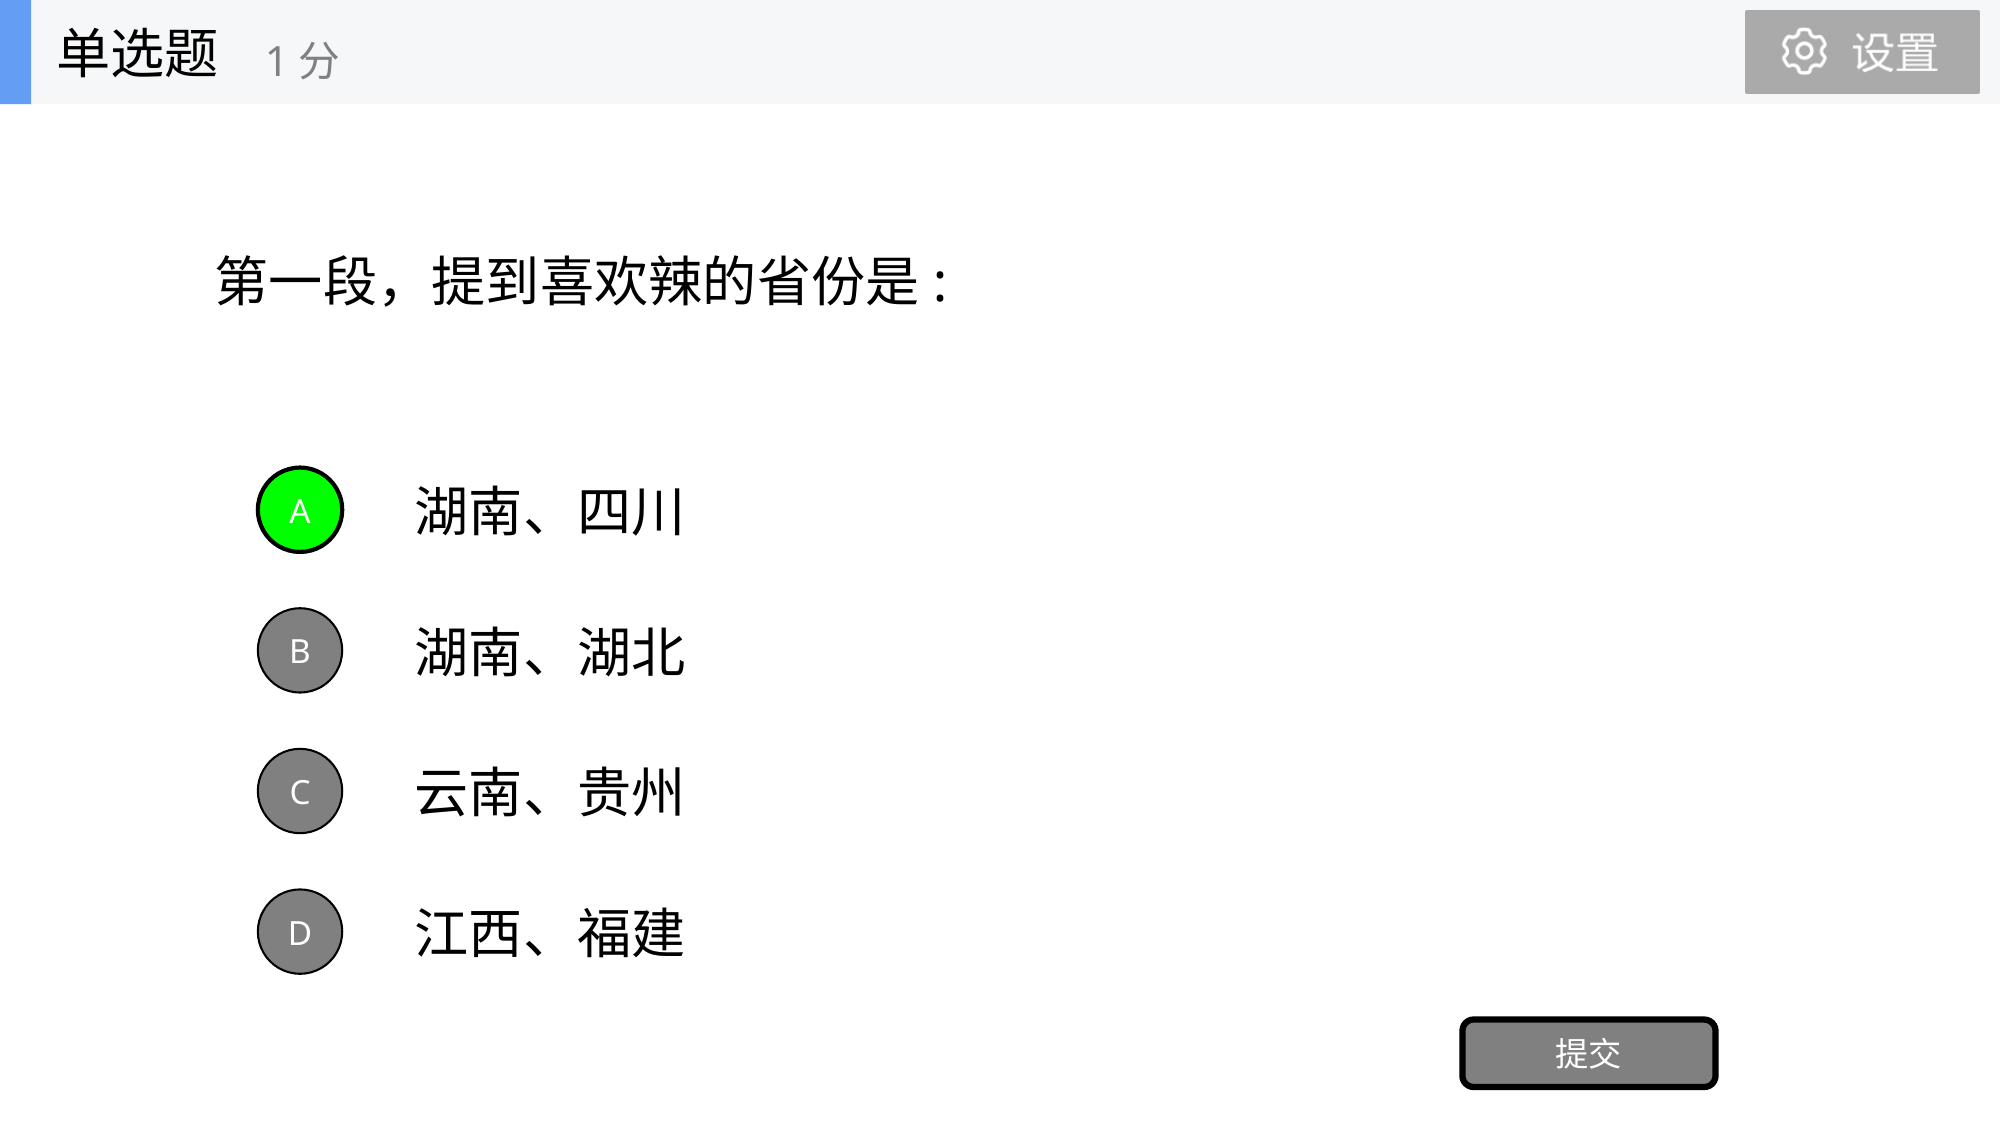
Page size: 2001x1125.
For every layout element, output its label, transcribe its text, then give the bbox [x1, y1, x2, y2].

text_box B [256, 607, 344, 694]
text_box 江西、福建 [399, 878, 1800, 985]
text_box D [256, 888, 344, 975]
text_box 云南、贵州 [399, 738, 1800, 844]
text_box C [256, 747, 344, 835]
picture [1745, 10, 1980, 94]
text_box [0, 0, 2000, 105]
text_box 湖南、湖北 [399, 597, 1800, 703]
text_box 第一段，提到喜欢辣的省份是: [200, 105, 1800, 456]
text_box 湖南、四川 [399, 456, 1800, 563]
text_box 提交 [1461, 1018, 1717, 1089]
text_box A [256, 466, 344, 553]
